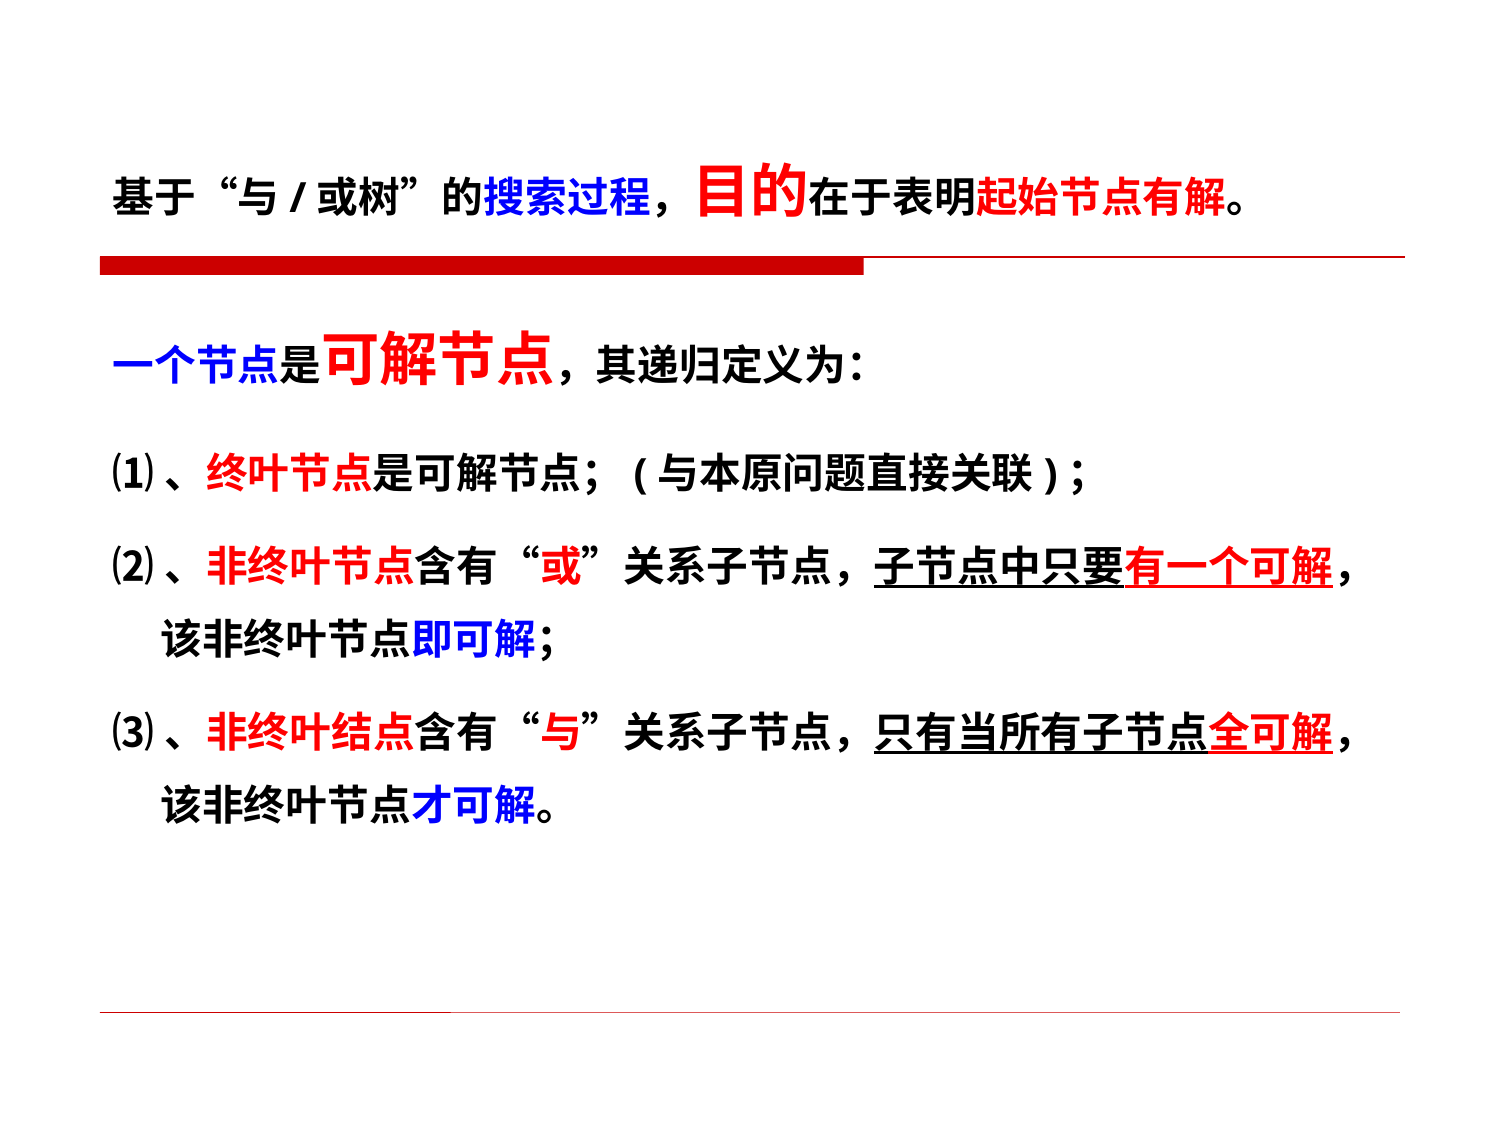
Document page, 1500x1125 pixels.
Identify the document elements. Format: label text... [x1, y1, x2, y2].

text_box 一个节点是可解节点，其递归定义为： ⑴、终叶节点是可解节点；(与本原问题直接关联)； ⑵、非终叶节点含有“或”关系子节点，子节点中只要有一个可解， 该非终叶节点即可解； ⑶、非终叶结点含有“与”关系子节点，只有当所有子节点全可解， 该非终叶节点才可解。 [112, 287, 1413, 838]
text_box 基于“与/或树”的搜索过程，目的在于表明起始节点有解。 [112, 154, 1300, 225]
